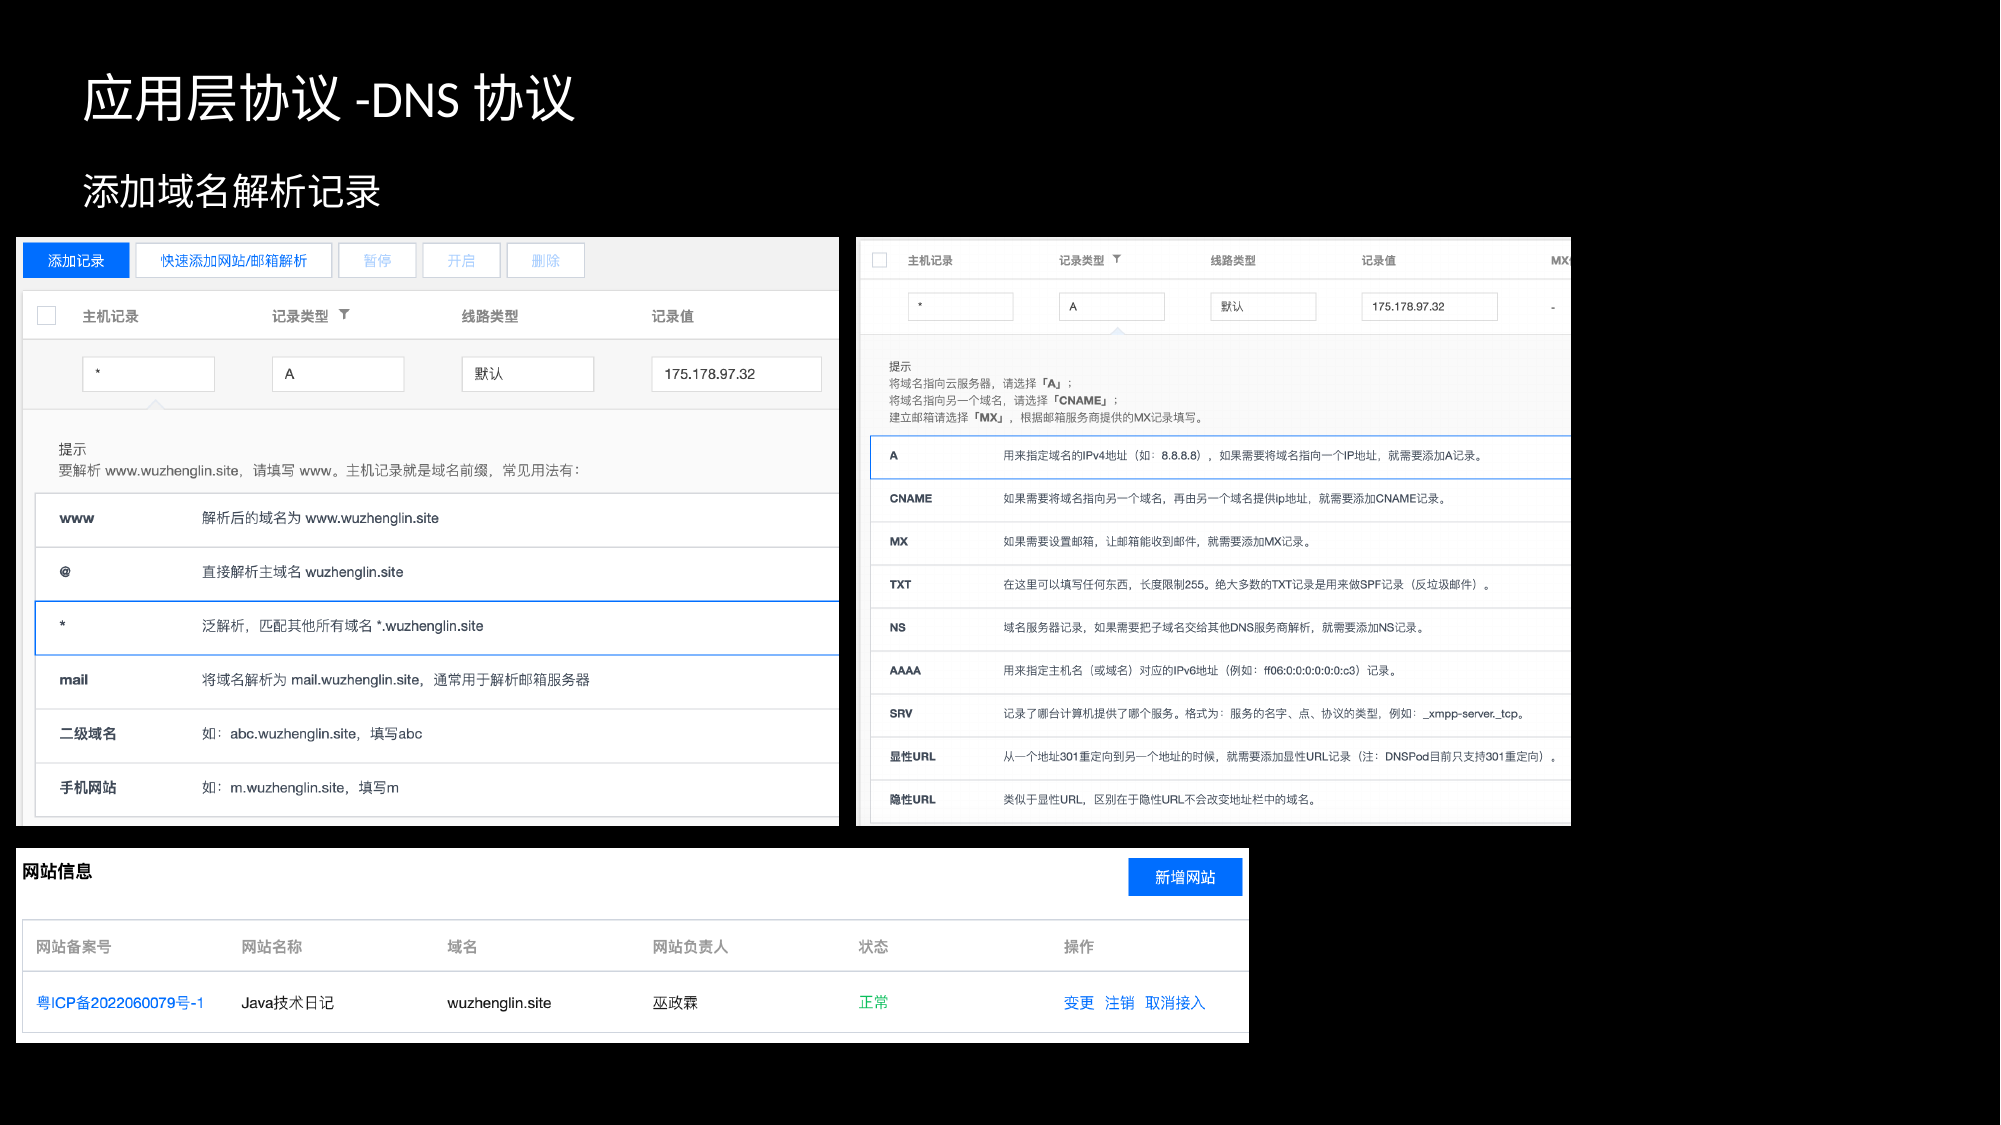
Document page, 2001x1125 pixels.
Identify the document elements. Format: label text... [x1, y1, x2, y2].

picture [856, 237, 1571, 826]
text_box 添加域名解析记录 [67, 160, 1159, 400]
text_box 应用层协议-DNS协议 [67, 57, 748, 135]
picture [16, 848, 1249, 1043]
picture [16, 237, 839, 826]
